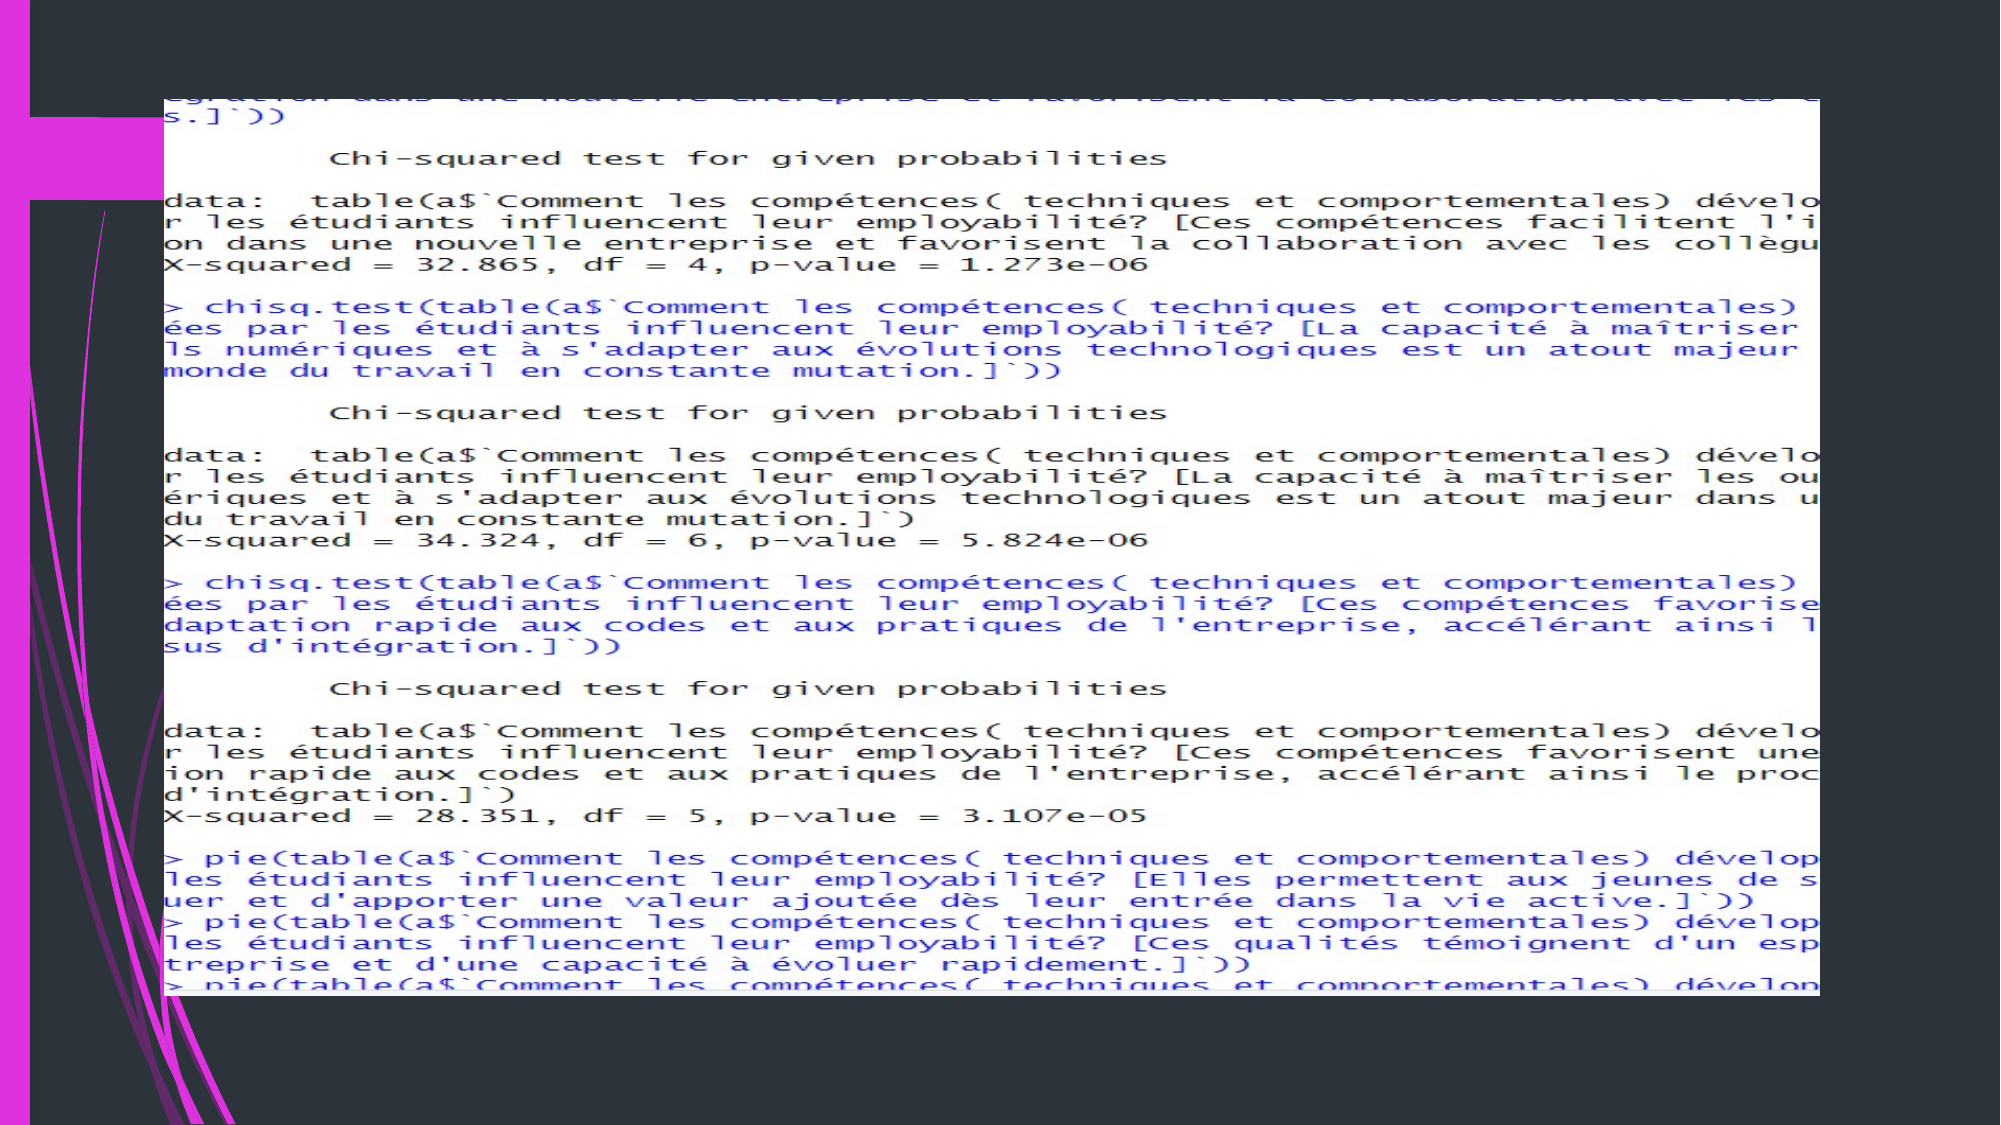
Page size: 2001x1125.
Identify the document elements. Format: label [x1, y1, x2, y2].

picture [164, 99, 1821, 996]
